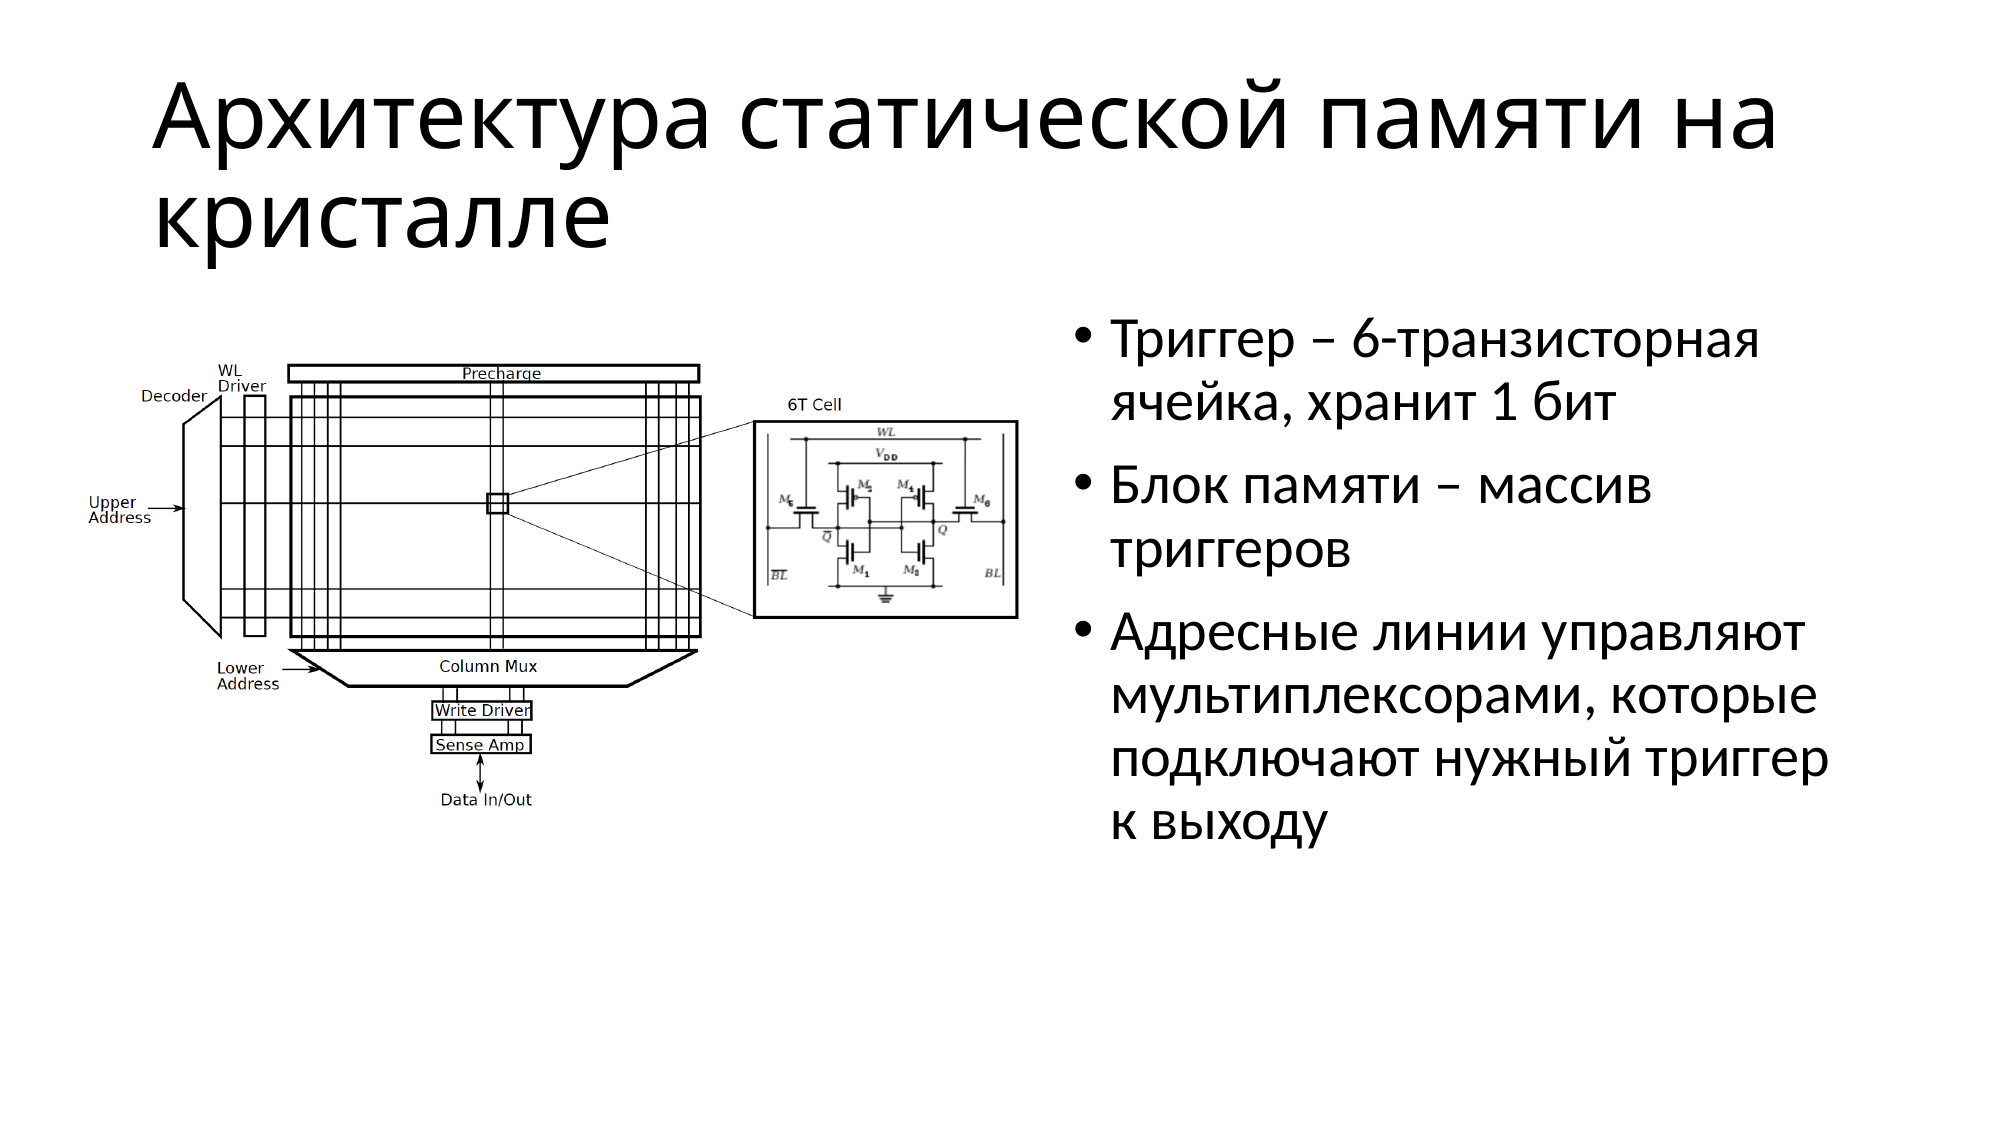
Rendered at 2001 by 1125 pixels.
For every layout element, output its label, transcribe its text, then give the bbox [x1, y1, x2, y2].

title Архитектура статической памяти на кристалле [137, 59, 1863, 278]
list Триггер – 6-транзисторная ячейка, хранит 1 бит Блок памяти – массив триггеров Адресные линии управляют мультиплексорами, которые подключают нужный триггер к выходу [1058, 299, 1863, 1014]
picture [78, 315, 1058, 820]
